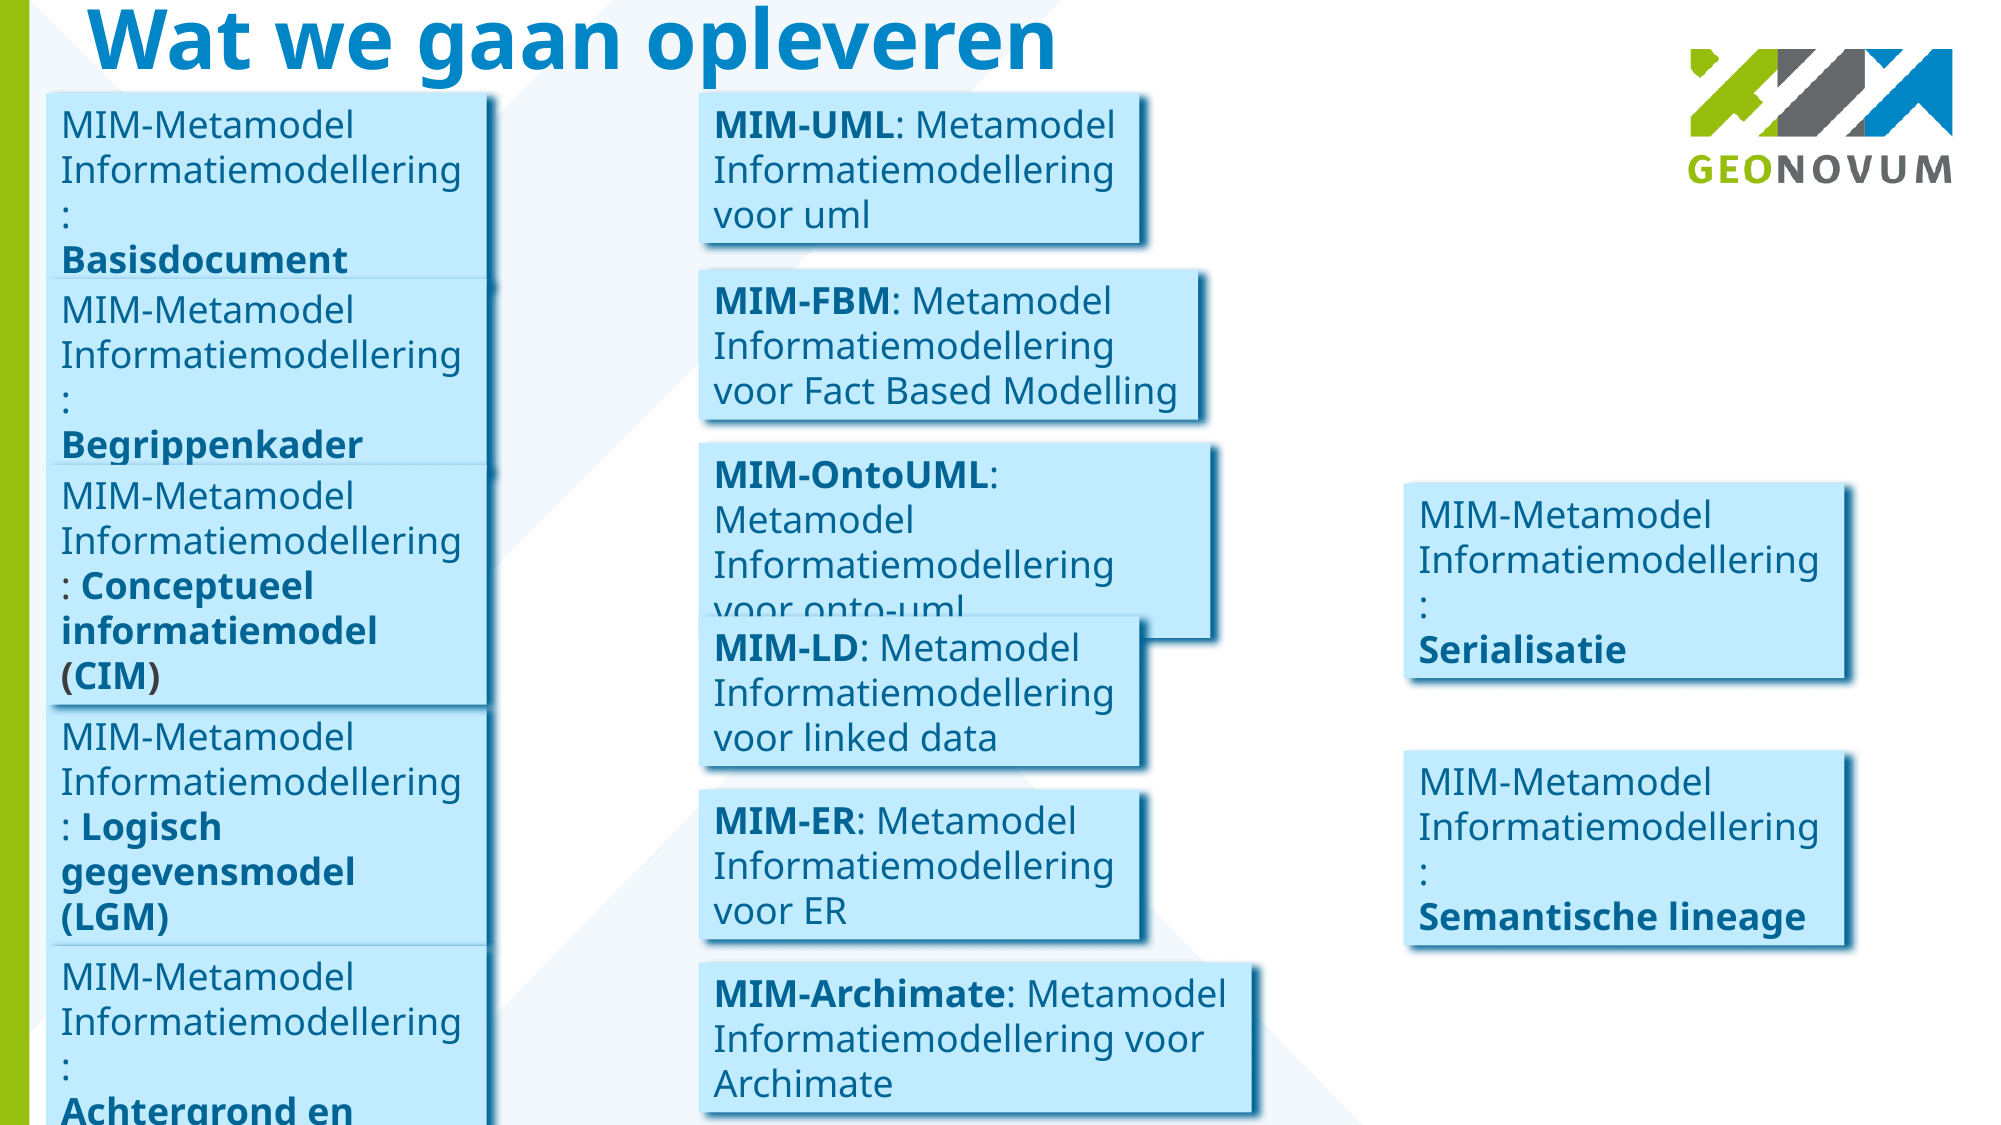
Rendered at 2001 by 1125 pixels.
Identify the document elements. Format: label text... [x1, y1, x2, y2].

picture [1686, 49, 1955, 186]
text_box MIM-OntoUML: Metamodel Informatiemodellering voor onto-uml [698, 443, 1211, 638]
text_box MIM-Metamodel Informatiemodellering: Semantische lineage [1403, 750, 1845, 946]
text_box MIM-Metamodel Informatiemodellering: Conceptueel informatiemodel (CIM) [46, 464, 487, 705]
text_box MIM-Metamodel Informatiemodellering: Serialisatie [1403, 483, 1845, 679]
title Wat we gaan opleveren [72, 0, 1677, 94]
text_box MIM-LD: Metamodel Informatiemodellering voor linked data [698, 616, 1140, 767]
text_box MIM-Metamodel Informatiemodellering: Achtergrond en uitleg [46, 945, 487, 1125]
text_box MIM-FBM: Metamodel Informatiemodellering voor Fact Based Modelling [698, 270, 1199, 420]
picture [1140, 623, 1145, 637]
text_box MIM-Metamodel Informatiemodellering: Begrippenkader [46, 279, 487, 464]
text_box MIM-Archimate: Metamodel Informatiemodellering voor Archimate [698, 962, 1252, 1113]
text_box MIM-Metamodel Informatiemodellering: Logisch gegevensmodel (LGM) [46, 705, 487, 945]
text_box MIM-UML: Metamodel Informatiemodellering voor uml [698, 93, 1140, 243]
text_box MIM-ER: Metamodel Informatiemodellering voor ER [698, 789, 1140, 940]
text_box MIM-Metamodel Informatiemodellering: Basisdocument [46, 93, 487, 279]
